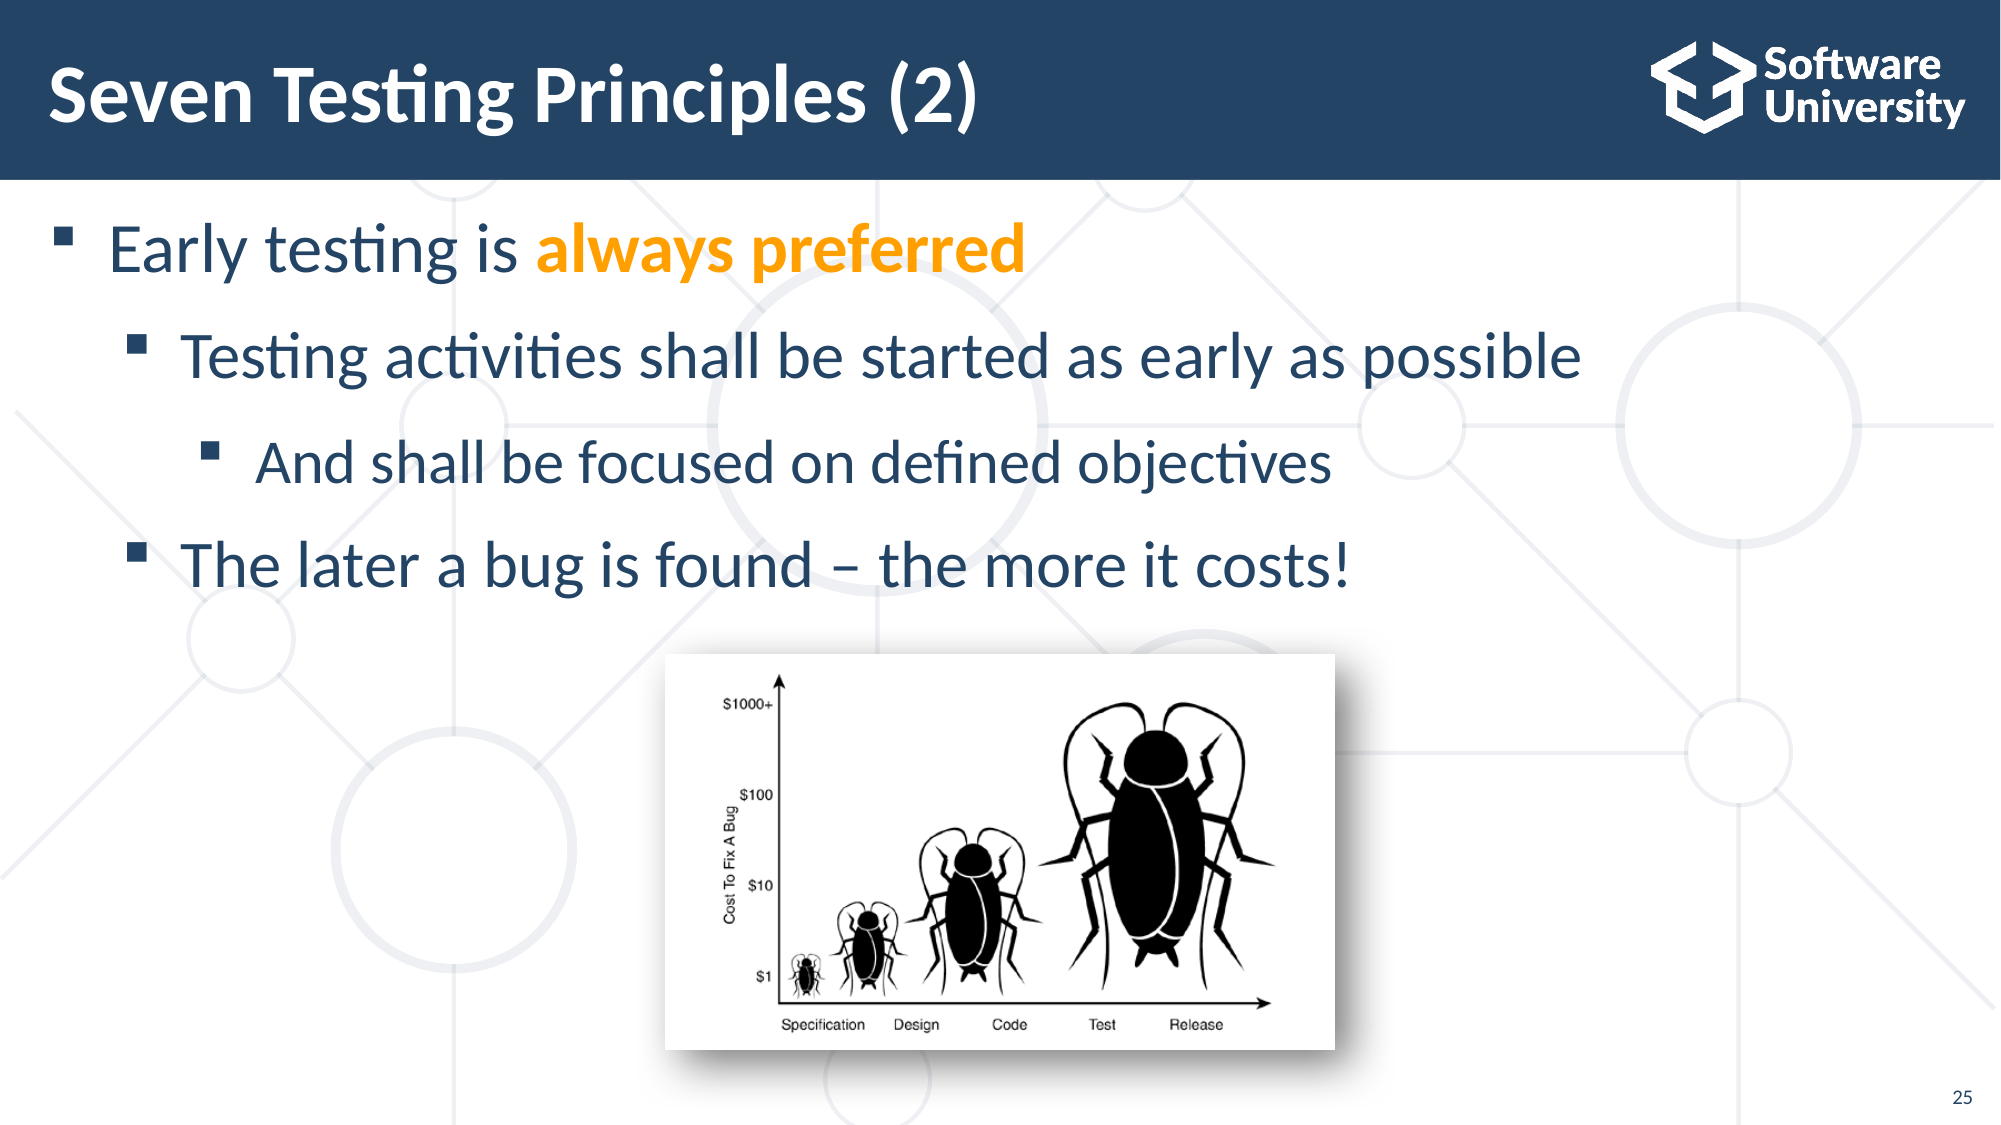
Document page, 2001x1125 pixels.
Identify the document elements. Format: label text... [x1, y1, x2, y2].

title Seven Testing Principles (2) [31, 16, 1625, 162]
picture [1651, 41, 1966, 134]
list Early testing is always preferred Testing activities shall be started as early as possible And shall be focused on defined objectives The later a bug is found – the more it costs! [31, 196, 1970, 1104]
picture [665, 654, 1335, 1050]
slide_number 25 [1927, 1067, 1989, 1117]
